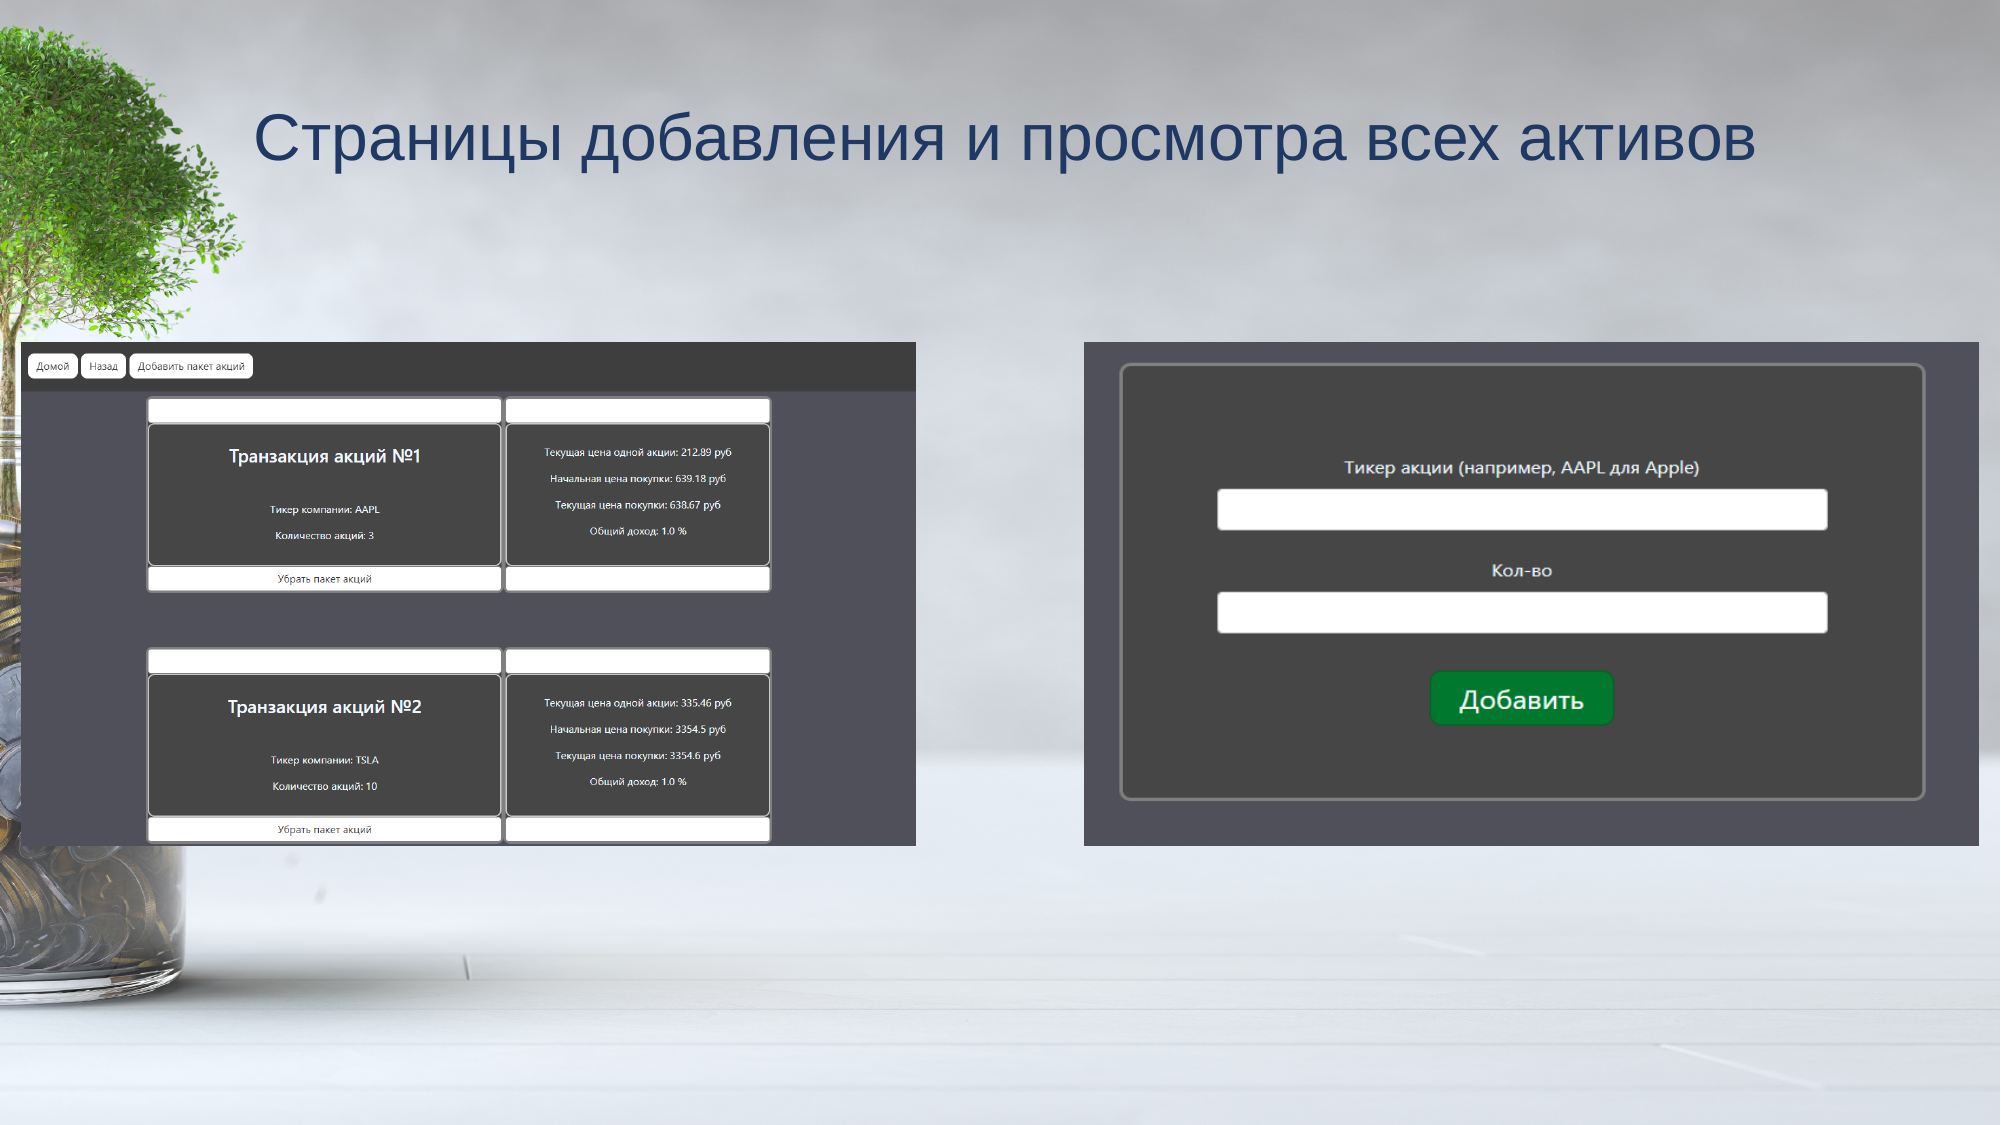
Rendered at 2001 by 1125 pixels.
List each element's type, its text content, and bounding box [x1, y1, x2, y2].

picture [0, 0, 2000, 1125]
title Страницы добавления и просмотра всех активов [238, 59, 1787, 219]
